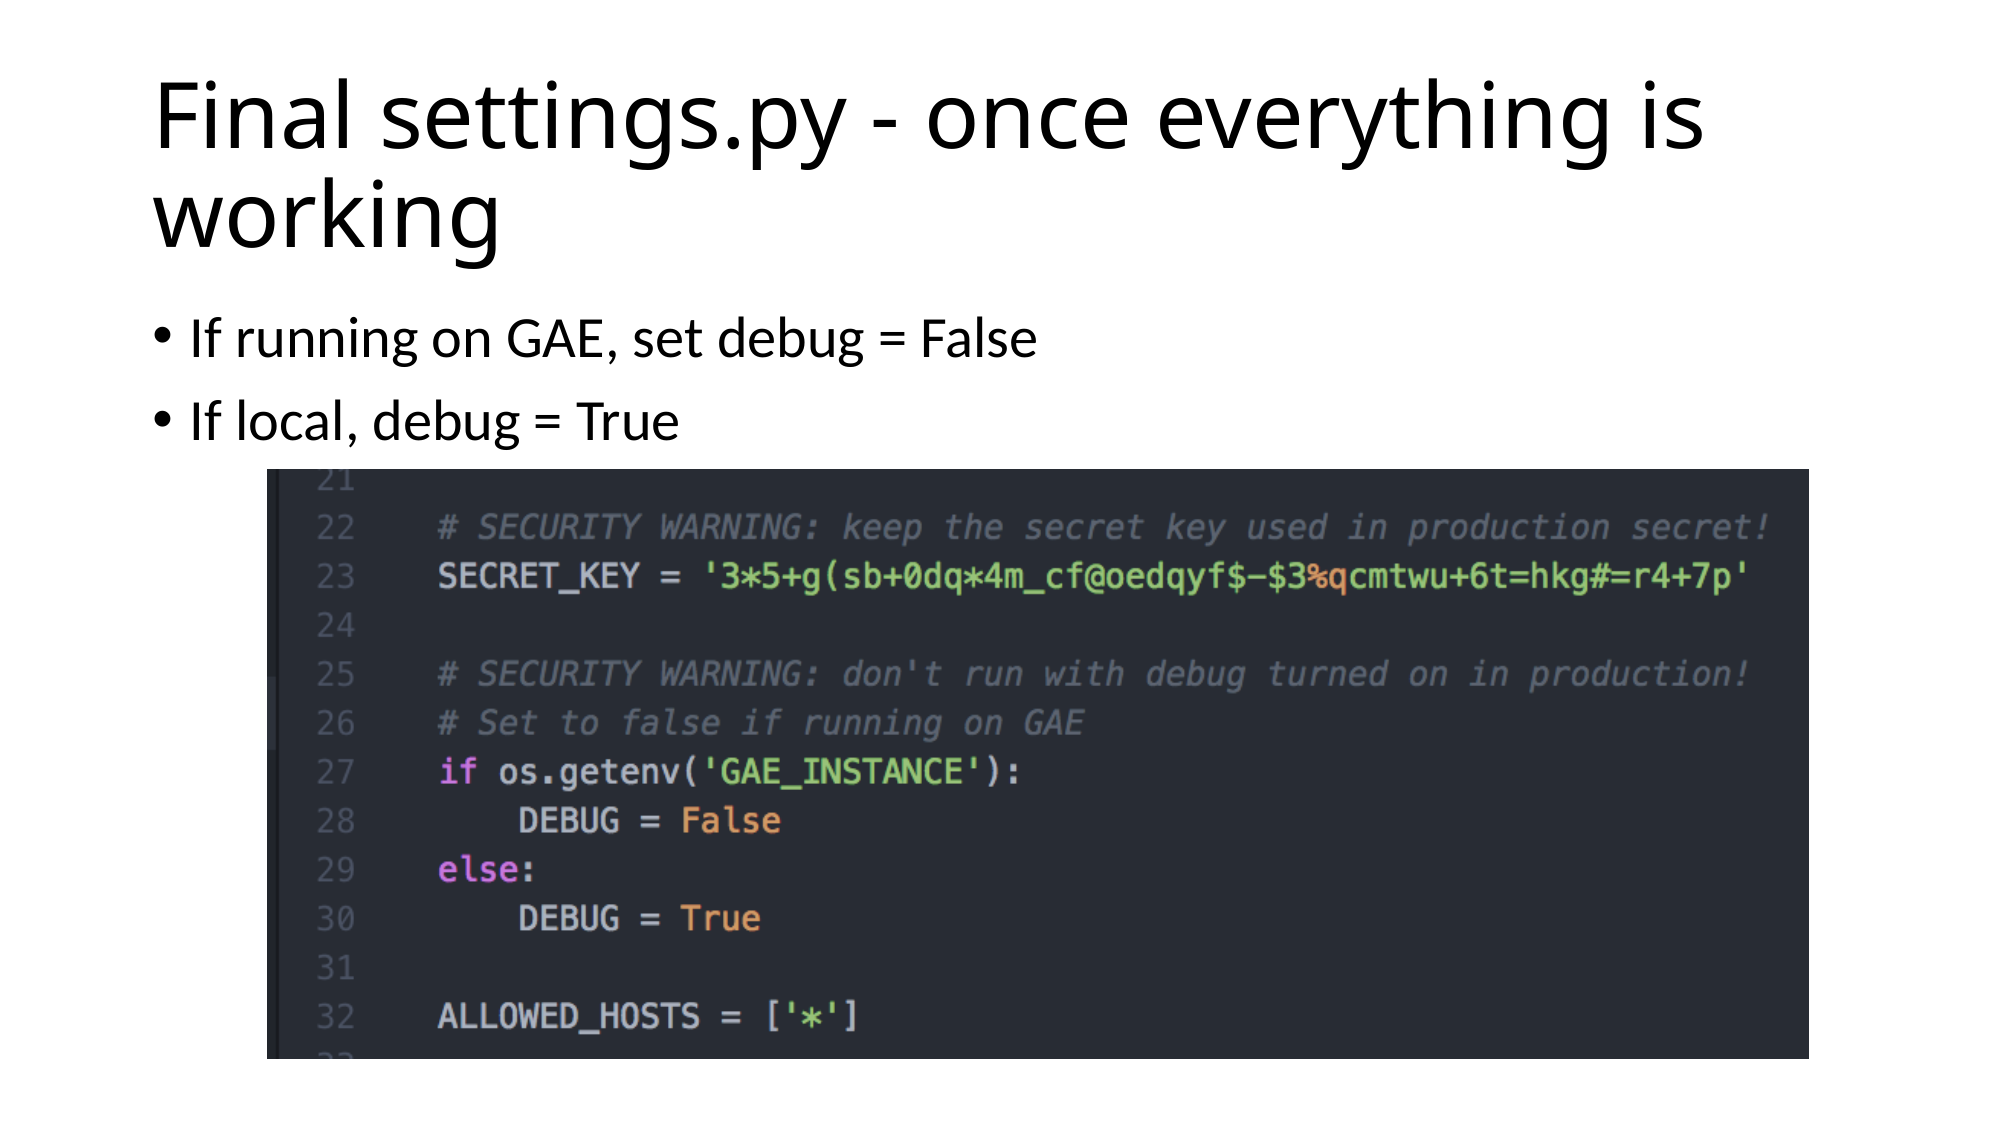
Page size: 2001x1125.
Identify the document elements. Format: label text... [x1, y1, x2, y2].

title Final settings.py - once everything is working [137, 59, 1863, 278]
picture [267, 469, 1809, 1059]
list If running on GAE, set debug = False If local, debug = True [137, 299, 1863, 1014]
